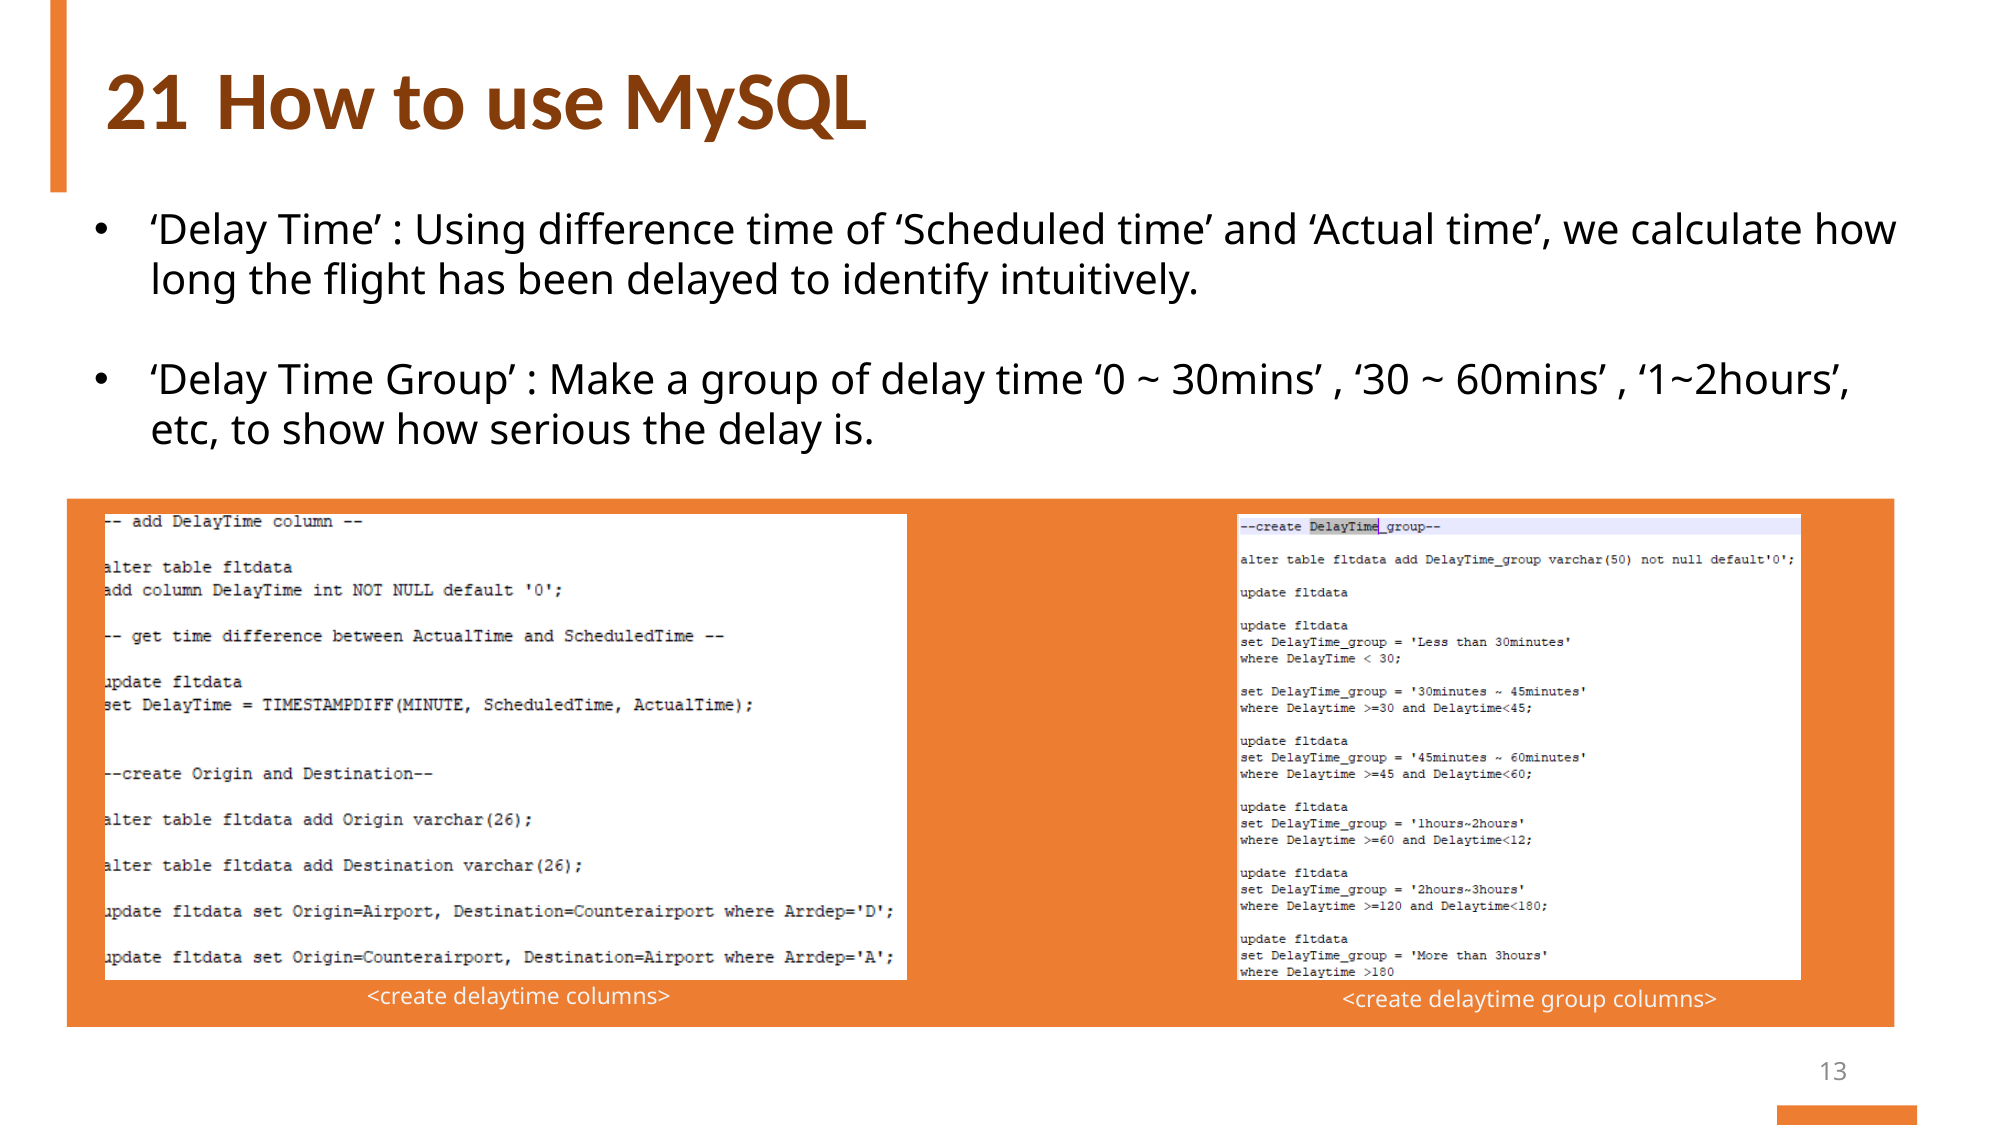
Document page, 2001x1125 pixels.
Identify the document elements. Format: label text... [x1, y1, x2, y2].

text_box <create delaytime group columns> [1327, 976, 1825, 1020]
text_box 21 [90, 39, 201, 154]
picture [1237, 514, 1801, 980]
text_box ‘Delay Time’ : Using difference time of ‘Scheduled time’ and ‘Actual time’, we calculate how long the flight has been delayed to identify intuitively. ‘Delay Time Group’ : Make a group of delay time ‘0 ~ 30mins’ , ‘30 ~ 60mins’ , ‘1~2hours’, etc, to show how serious the delay is. [79, 195, 1918, 561]
text_box [1776, 1104, 1918, 1125]
picture [105, 514, 907, 980]
text_box <create delaytime columns> [352, 980, 689, 1017]
text_box [49, 0, 68, 193]
slide_number 13 [1412, 1042, 1863, 1103]
text_box How to use MySQL [201, 39, 883, 154]
text_box [66, 498, 1896, 1028]
